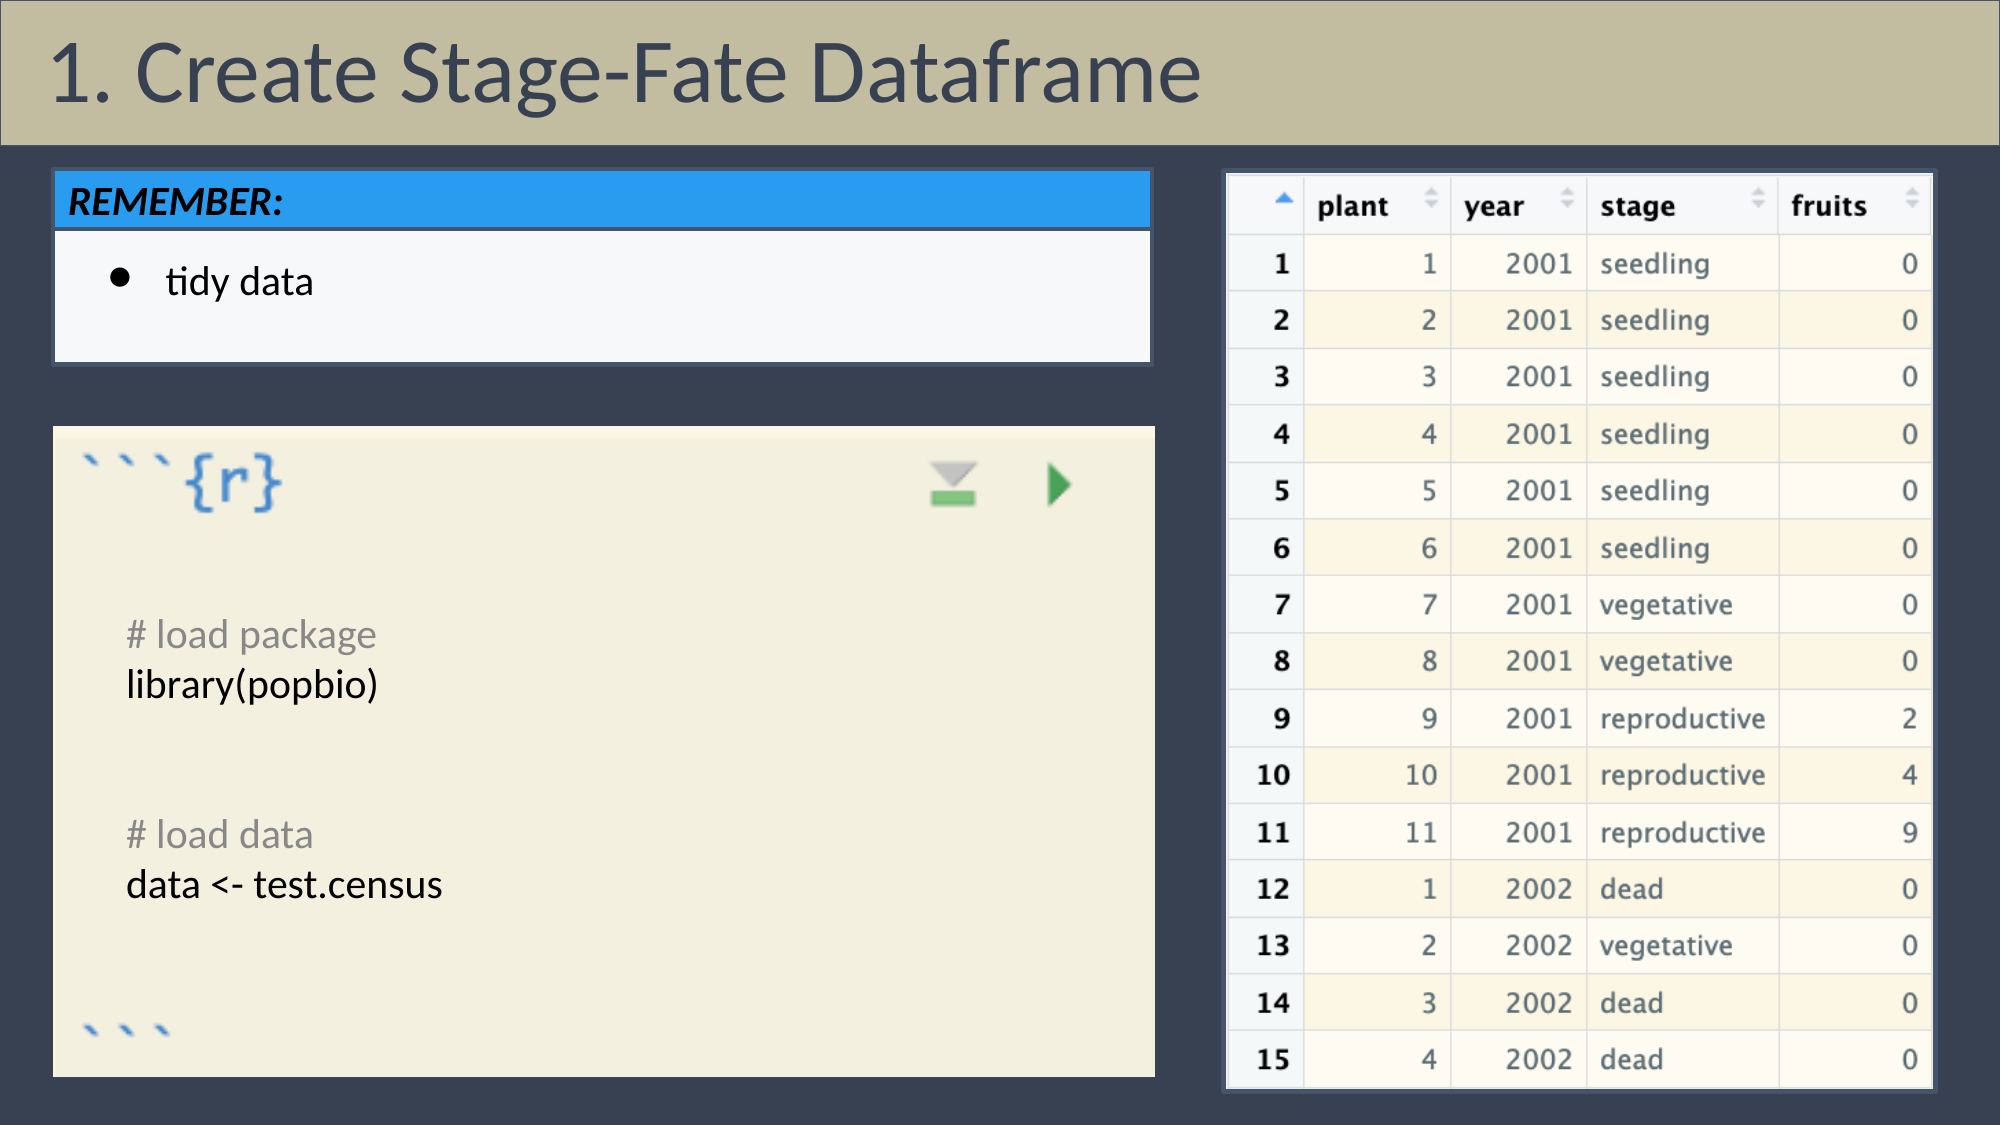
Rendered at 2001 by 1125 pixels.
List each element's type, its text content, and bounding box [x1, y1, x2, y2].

text_box REMEMBER: [53, 168, 343, 229]
text_box tidy data [75, 238, 1130, 365]
text_box [53, 229, 1152, 365]
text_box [52, 425, 1156, 1077]
picture [1225, 172, 1934, 1090]
title 1. Create Stage-Fate Dataframe [30, 9, 1243, 136]
text_box [0, 0, 2000, 146]
text_box [343, 168, 1152, 229]
